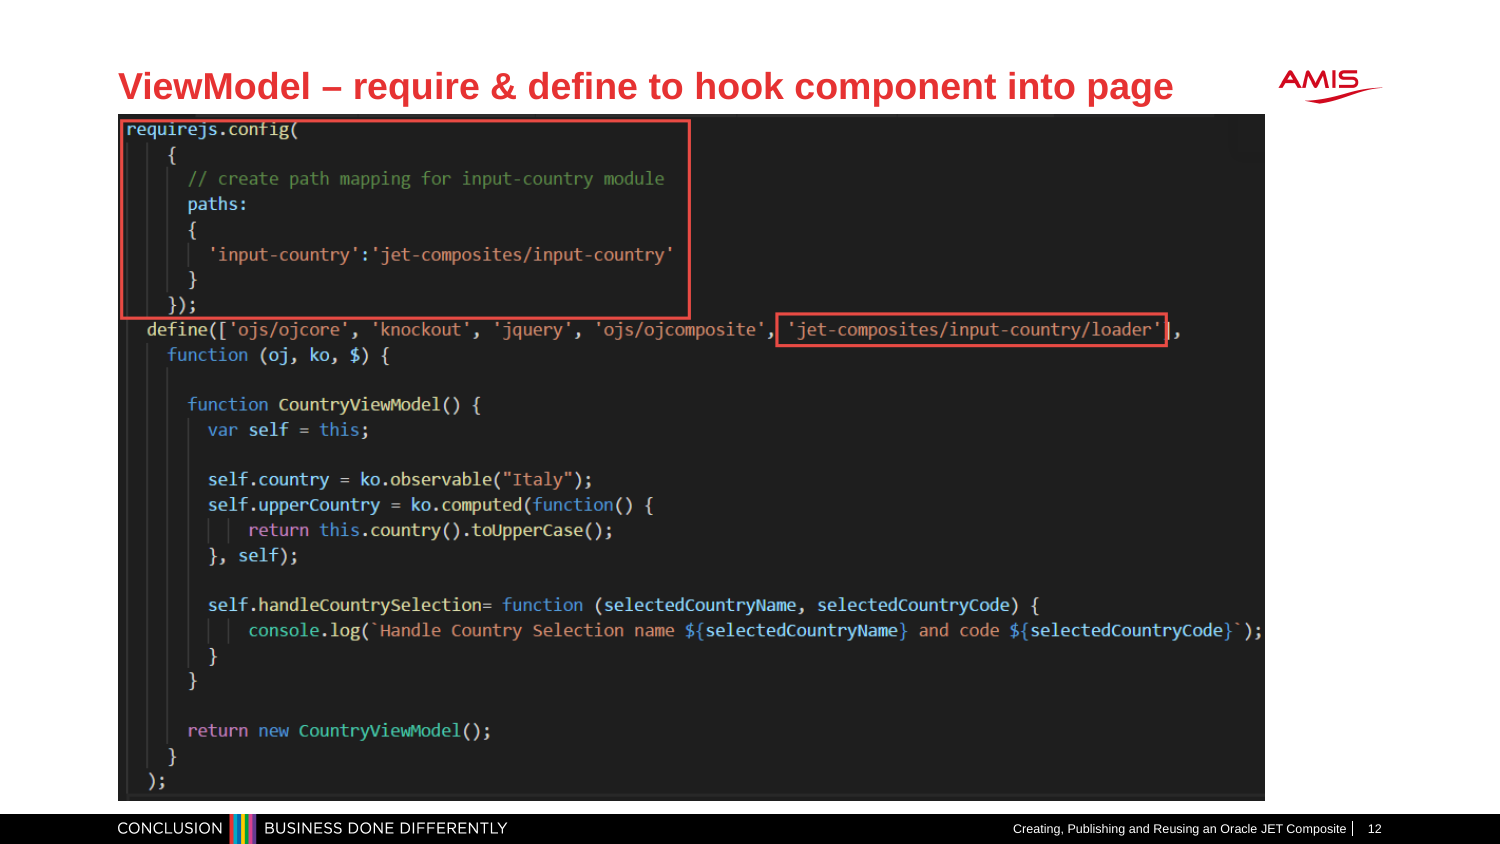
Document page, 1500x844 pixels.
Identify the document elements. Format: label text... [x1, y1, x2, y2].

picture [118, 114, 1265, 801]
picture [0, 814, 236, 844]
title ViewModel – require & define to hook component into page [118, 47, 1205, 114]
picture [1205, 58, 1388, 106]
slide_number 12 [1358, 820, 1382, 839]
footer Creating, Publishing and Reusing an Oracle JET Composite [814, 820, 1347, 839]
picture [239, 814, 1500, 844]
